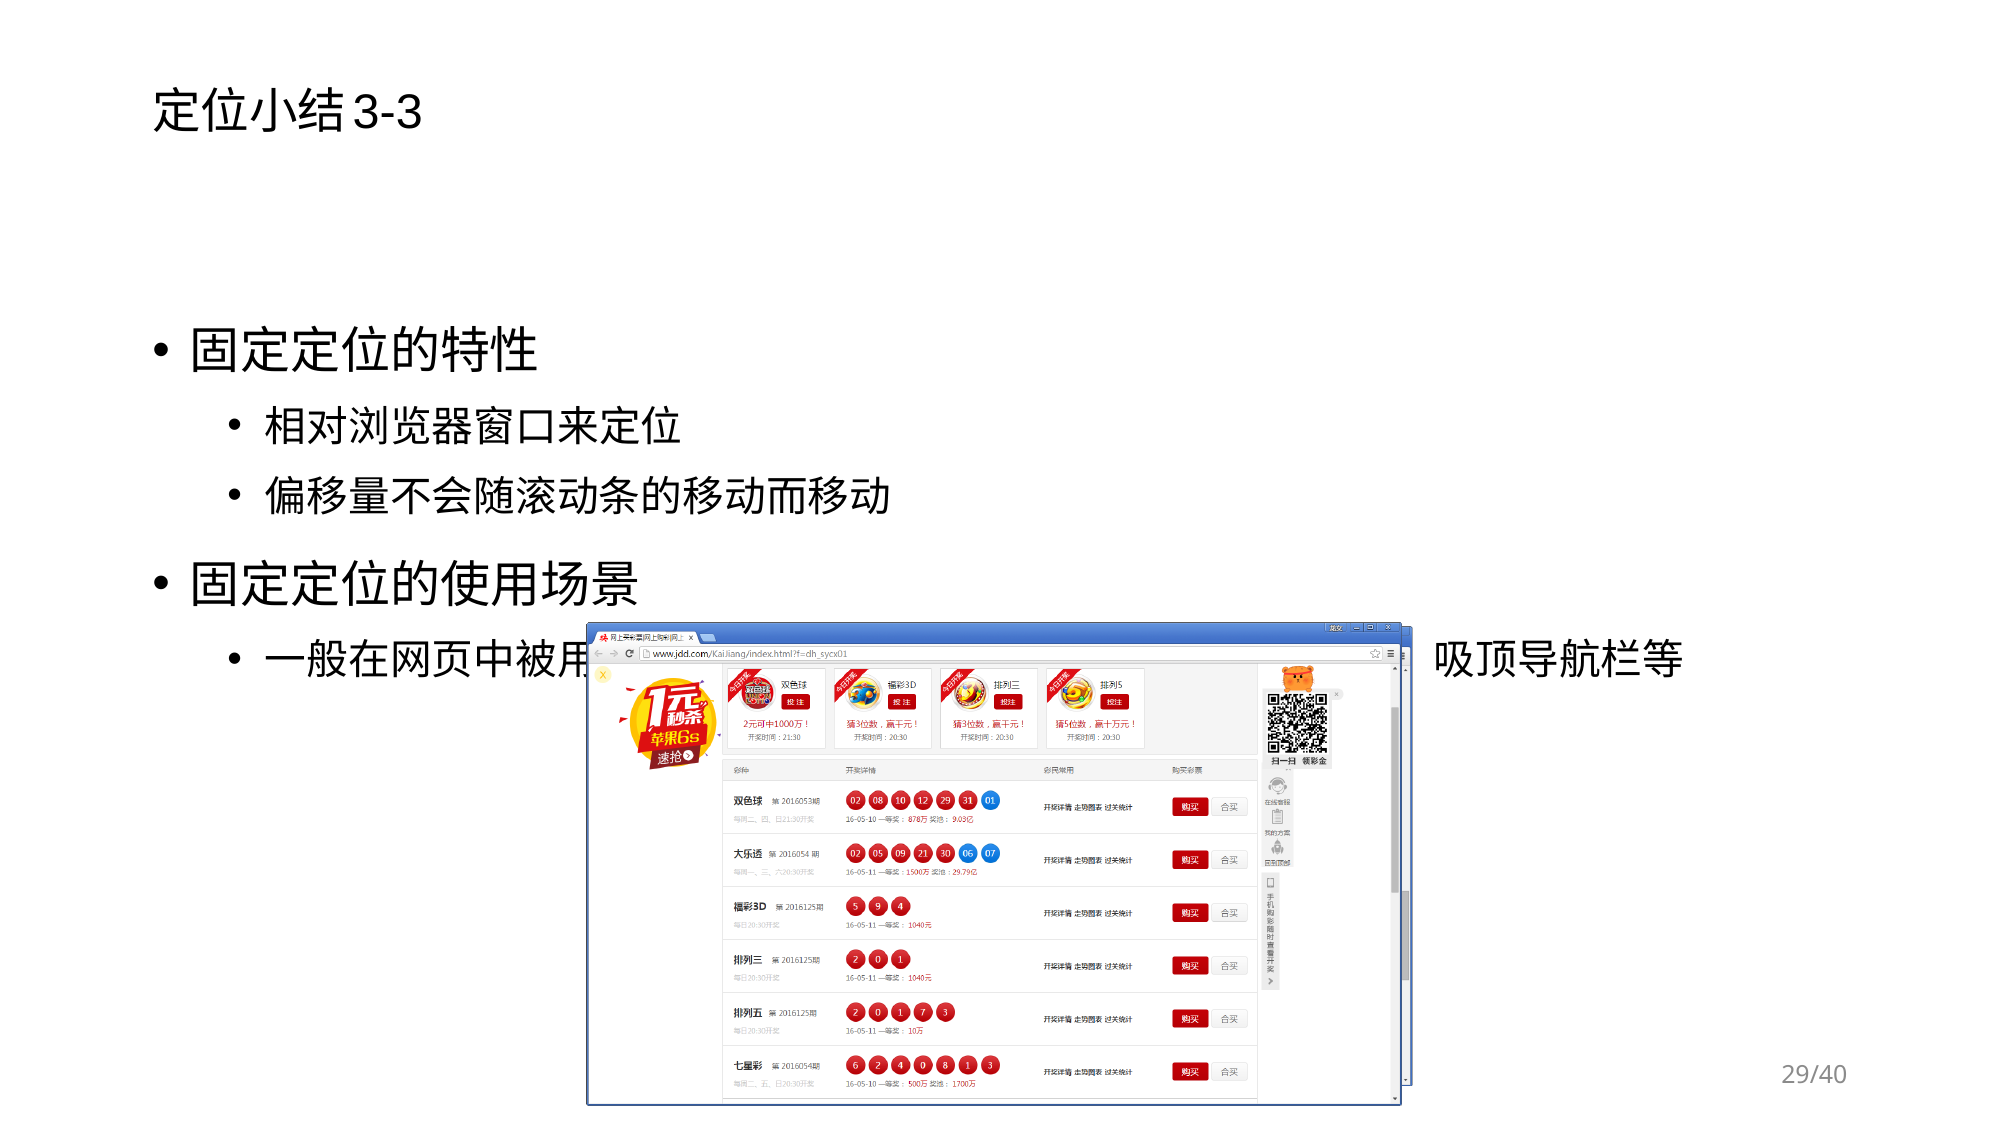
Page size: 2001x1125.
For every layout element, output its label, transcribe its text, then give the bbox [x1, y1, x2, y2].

title 定位小结3-3 [137, 59, 730, 146]
picture [586, 622, 1414, 1106]
slide_number /40 [1412, 1042, 1863, 1103]
list 固定定位的特性 相对浏览器窗口来定位 偏移量不会随滚动条的移动而移动 固定定位的使用场景 一般在网页中被用在窗口左右两边的固定广告、返回顶部图标、吸顶导航栏等 [137, 299, 1863, 1014]
